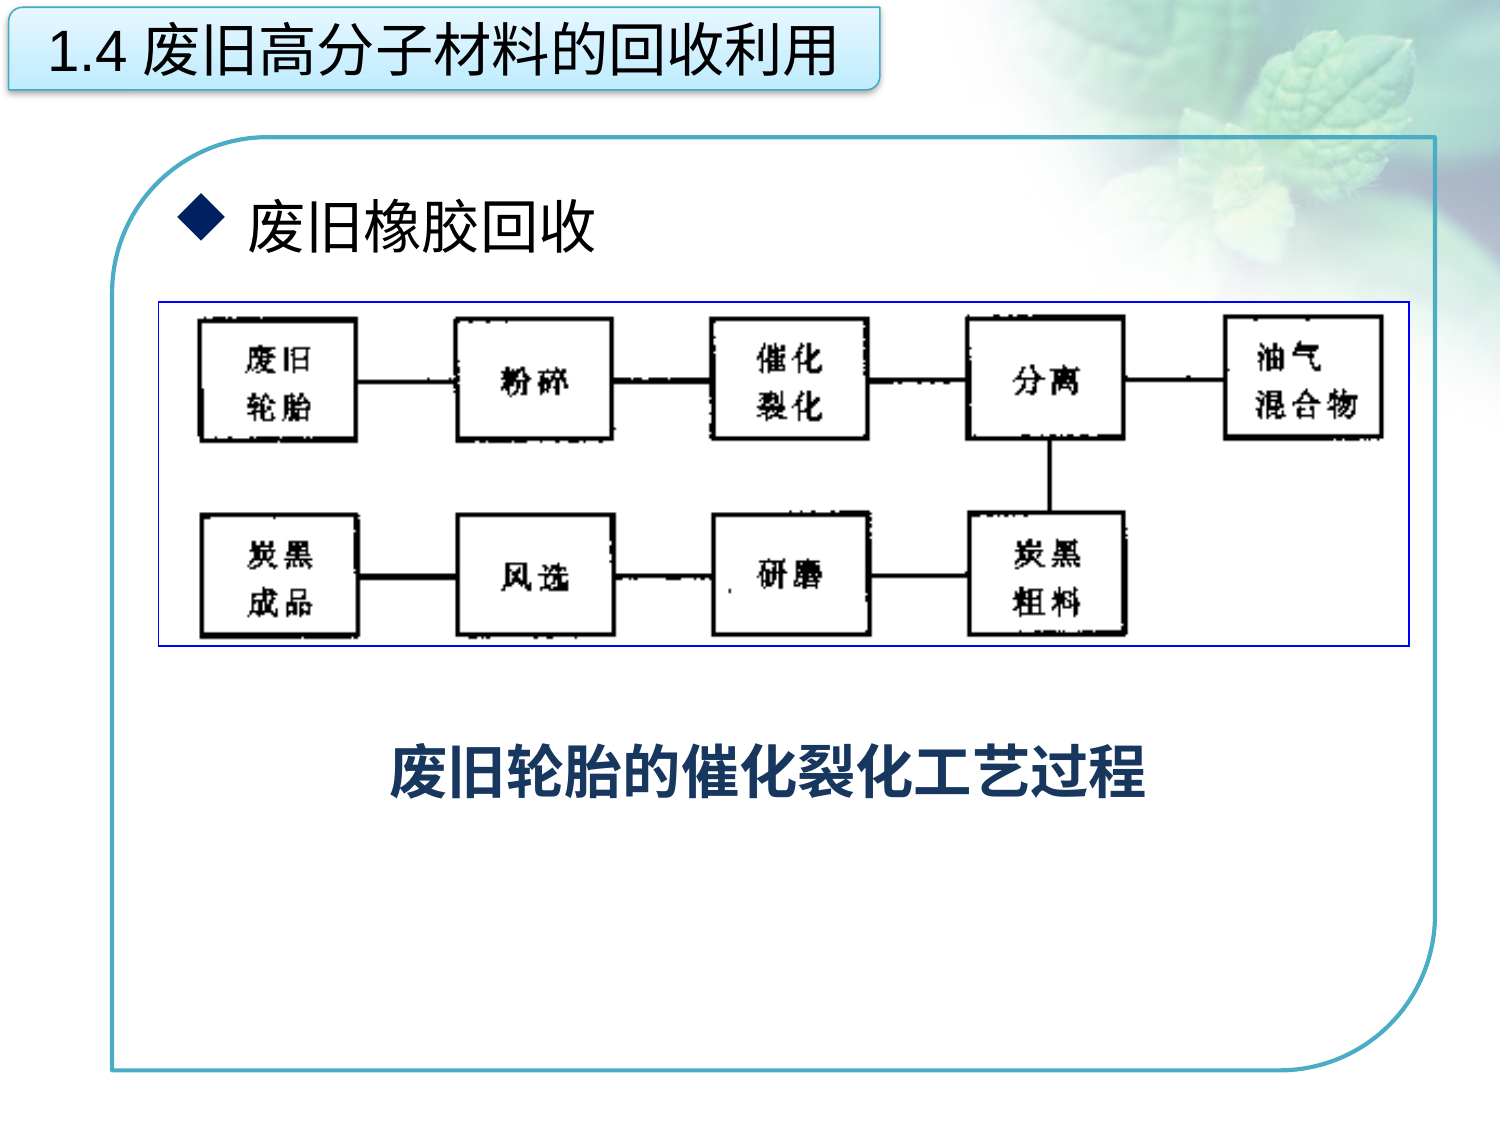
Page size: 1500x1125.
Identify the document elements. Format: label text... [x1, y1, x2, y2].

text_box 废旧橡胶回收 [109, 135, 1438, 1073]
text_box 1.4废旧高分子材料的回收利用 [7, 6, 881, 91]
text_box 废旧轮胎的催化裂化工艺过程 [374, 727, 1235, 813]
picture [0, 0, 1500, 1125]
